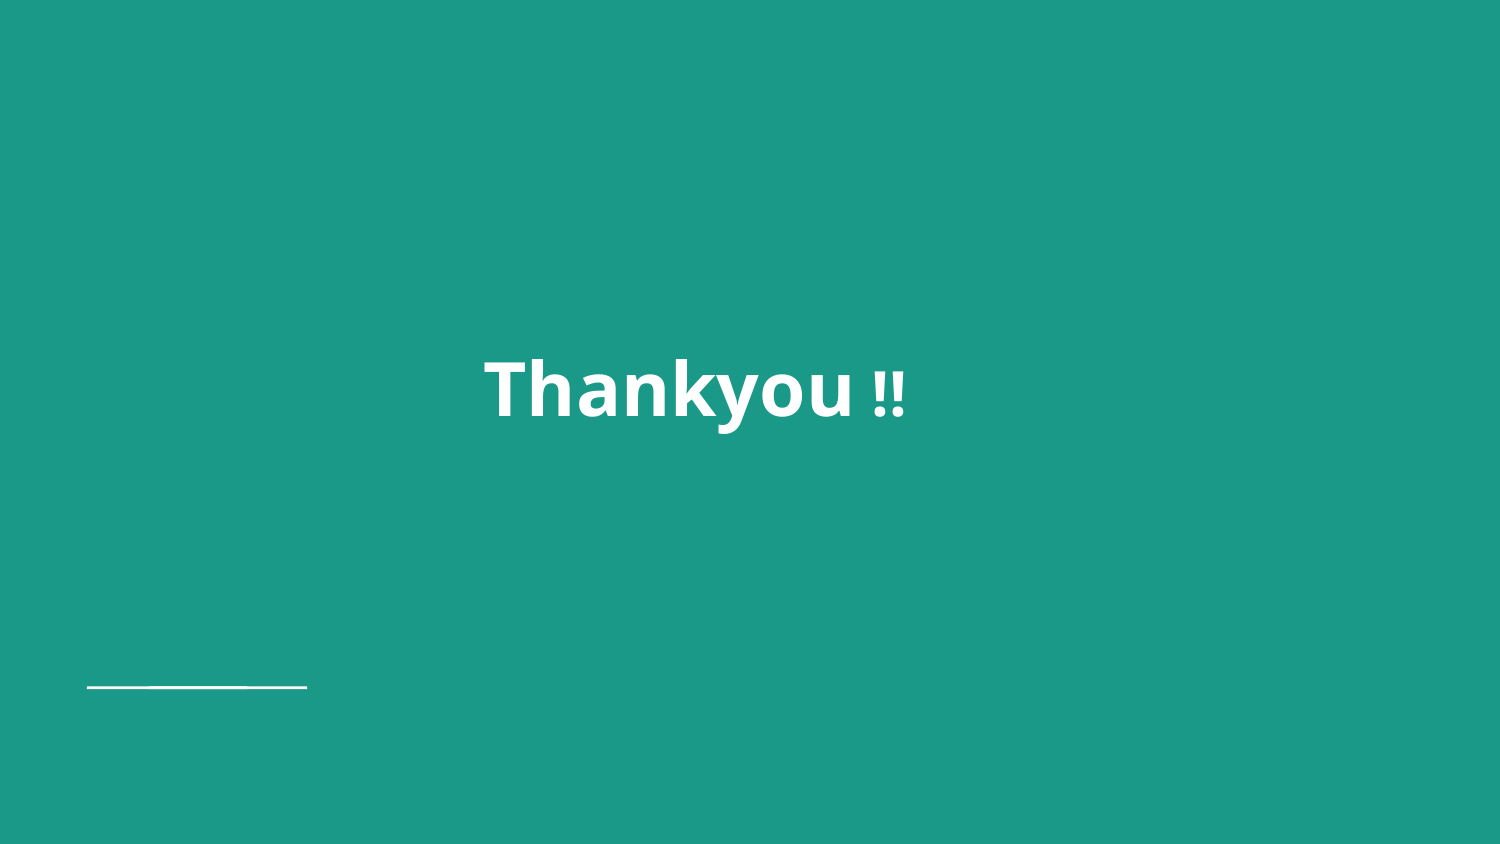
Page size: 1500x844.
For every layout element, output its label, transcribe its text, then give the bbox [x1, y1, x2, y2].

title Thankyou !! [119, 141, 1272, 632]
